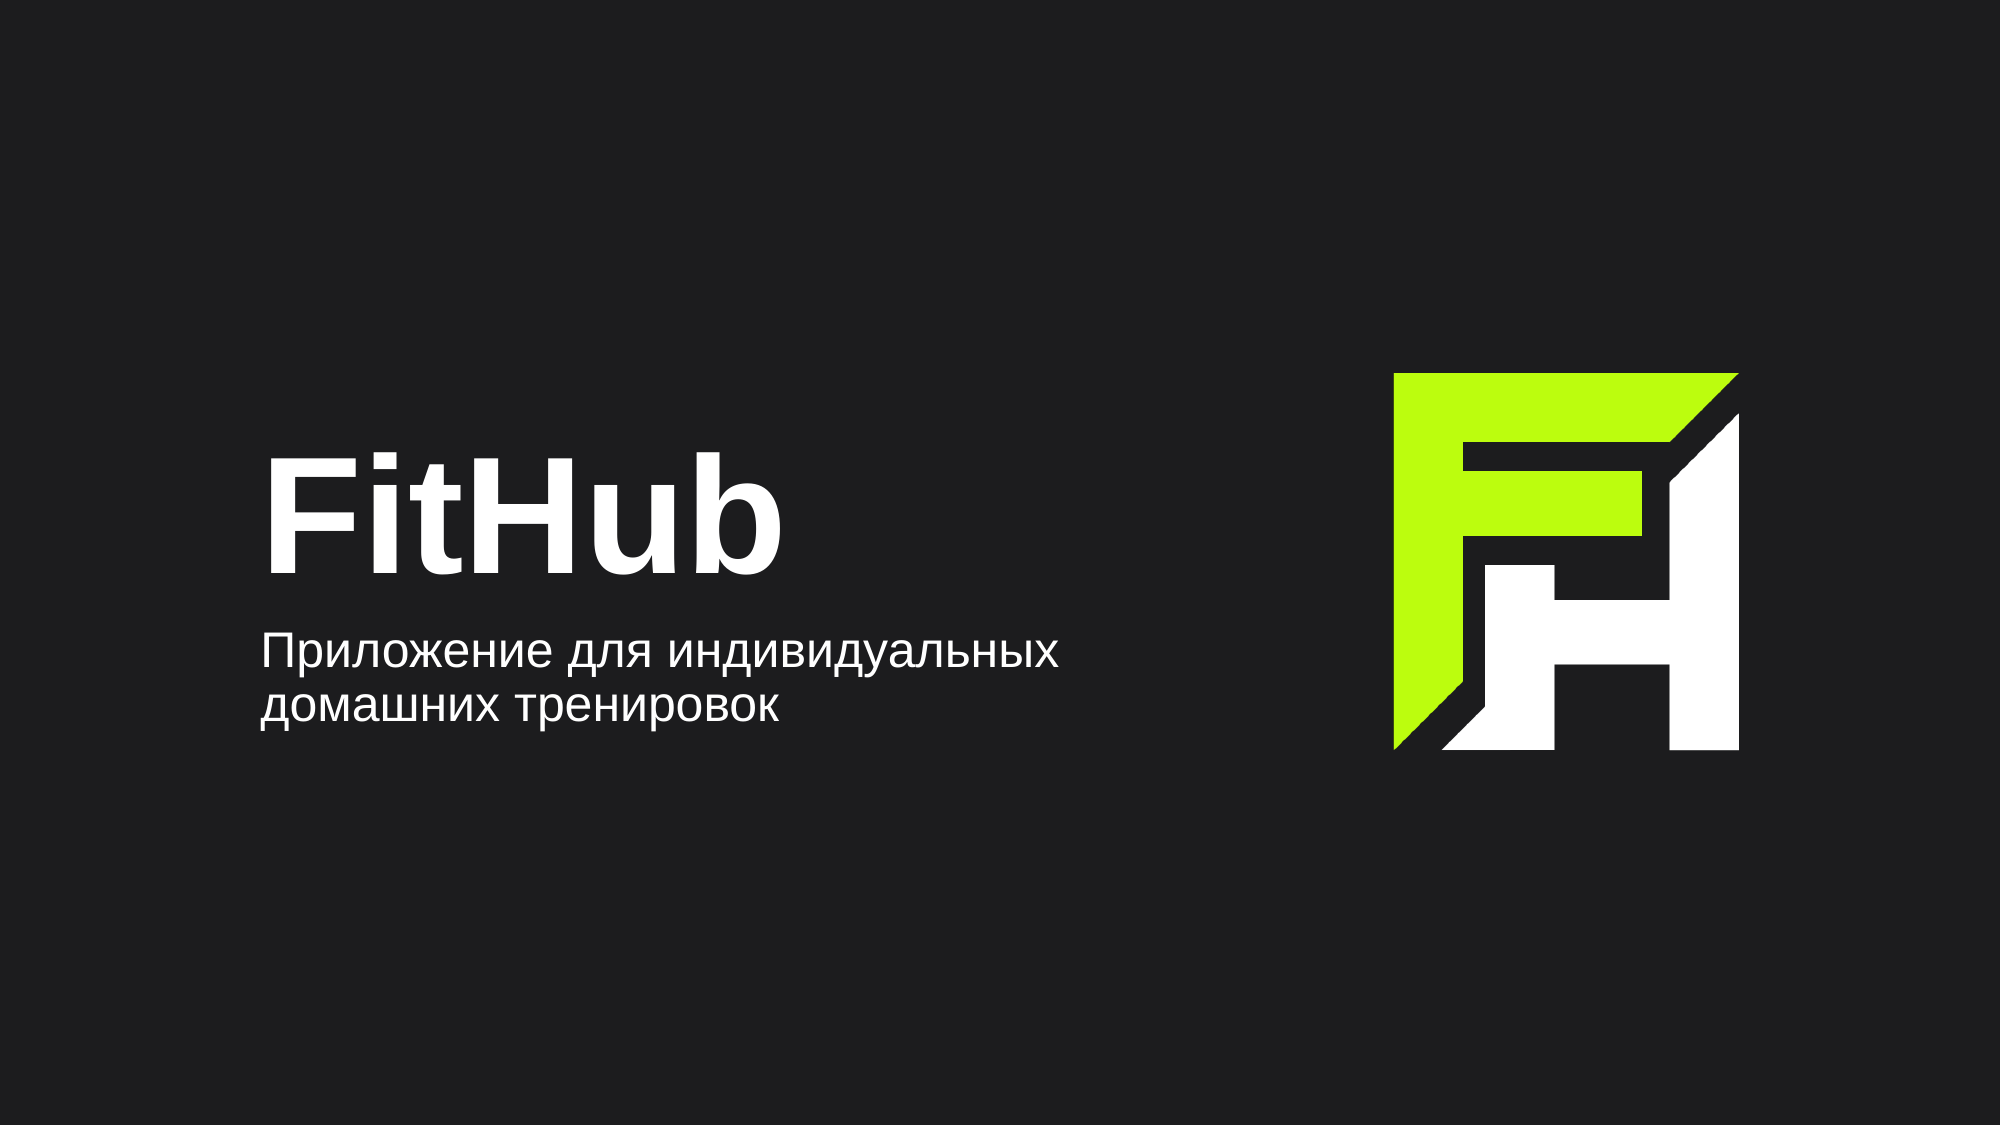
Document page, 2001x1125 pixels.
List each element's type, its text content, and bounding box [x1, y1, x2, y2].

title FitHub [245, 414, 915, 616]
picture [1377, 373, 1755, 751]
subtitle Приложение для индивидуальных домашних тренировок [245, 616, 1082, 751]
